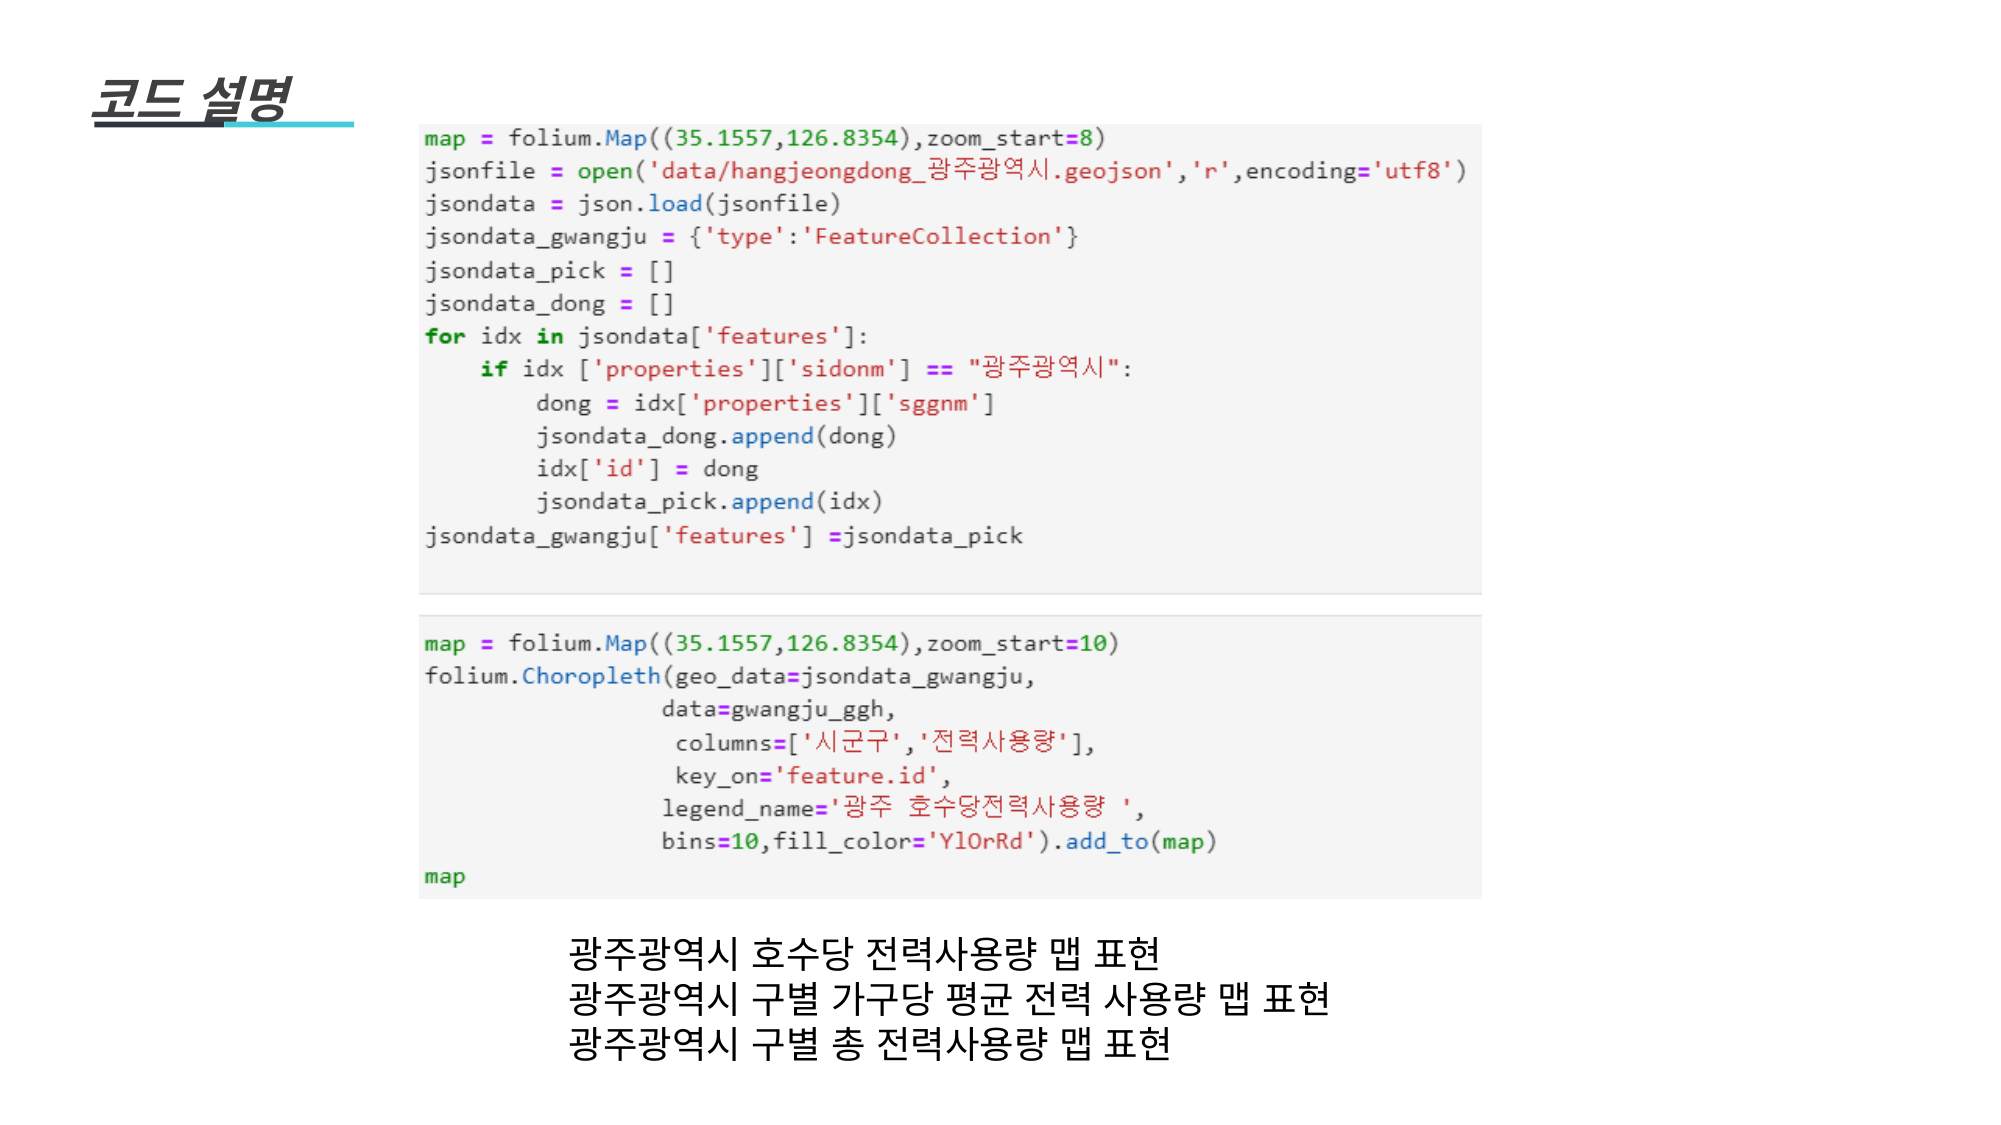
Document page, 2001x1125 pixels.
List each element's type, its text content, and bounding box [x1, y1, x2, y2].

text_box 광주광역시 호수당 전력사용량 맵 표현 광주광역시 구별 가구당 평균 전력 사용량 맵 표현 광주광역시 구별 총 전력사용량 맵 표현 [554, 923, 1348, 1074]
picture [419, 124, 1482, 899]
text_box 코드 설명 [75, 0, 765, 136]
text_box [94, 121, 355, 128]
